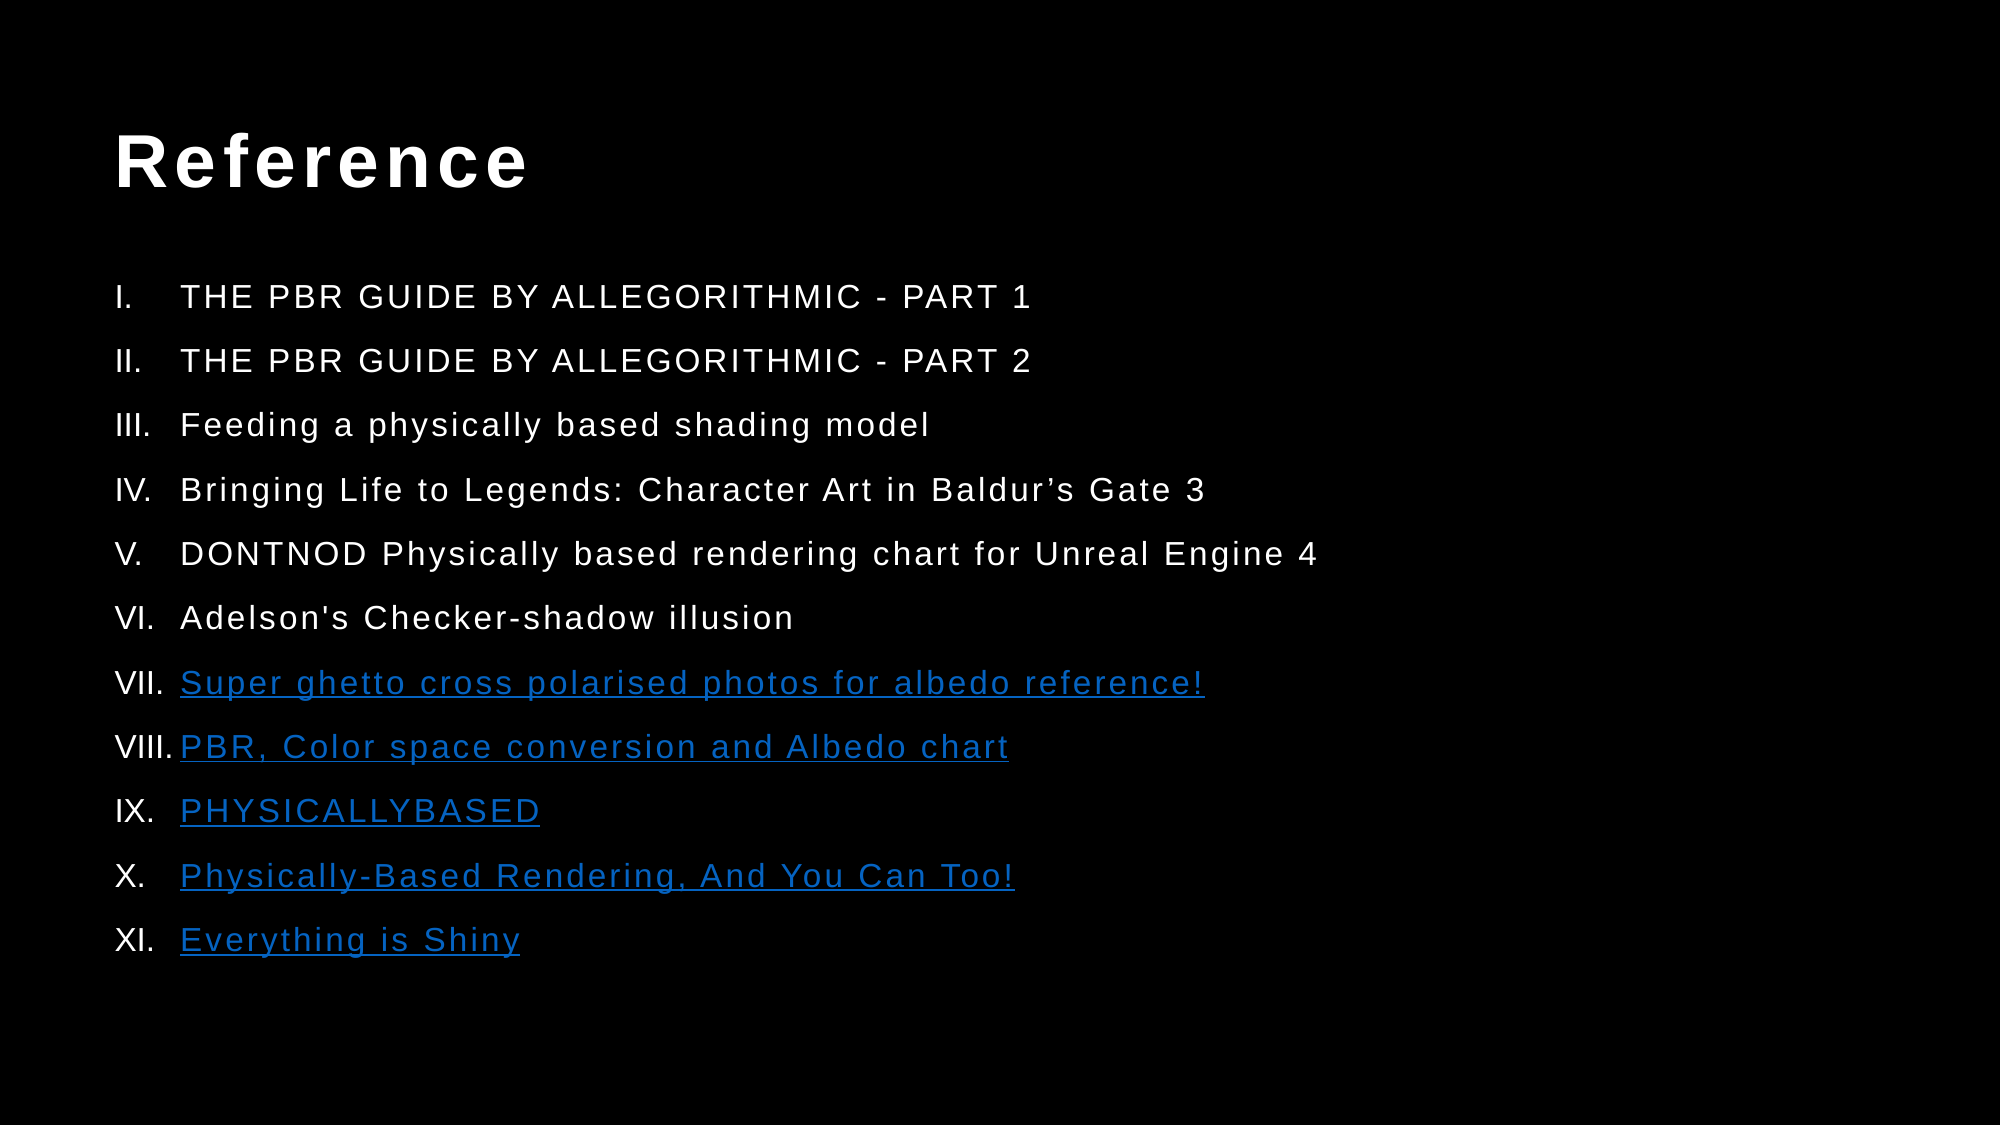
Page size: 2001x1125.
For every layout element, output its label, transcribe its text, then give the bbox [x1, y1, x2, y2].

list THE PBR GUIDE BY ALLEGORITHMIC - PART 1 THE PBR GUIDE BY ALLEGORITHMIC - PART 2 Feeding a physically based shading model Bringing Life to Legends: Character Art in Baldur’s Gate 3 DONTNOD Physically based rendering chart for Unreal Engine 4 Adelson's Checker-shadow illusion Super ghetto cross polarised photos for albedo reference! PBR, Color space conversion and Albedo chart PHYSICALLYBASED Physically-Based Rendering, And You Can Too! Everything is Shiny [99, 255, 1900, 1012]
title Reference [99, 99, 1900, 216]
